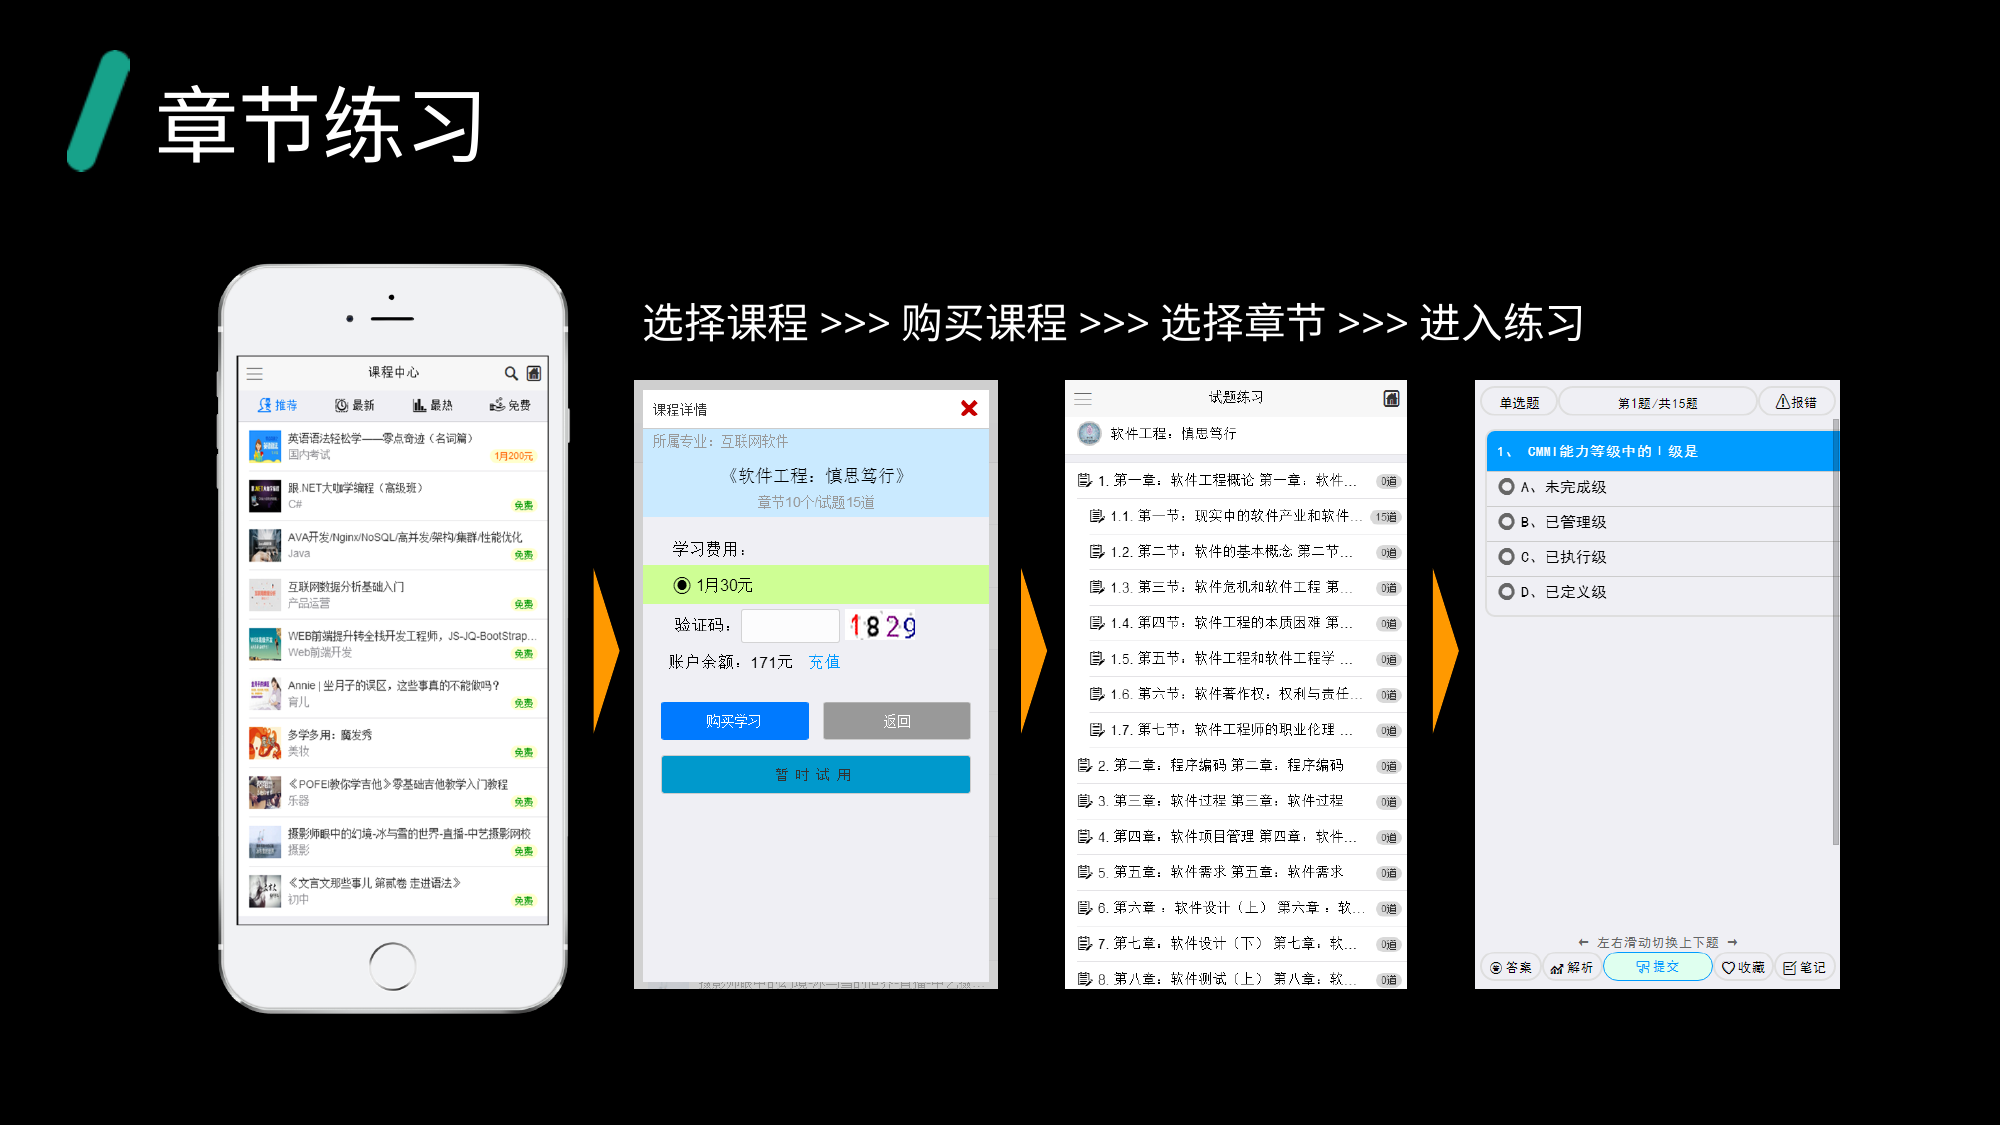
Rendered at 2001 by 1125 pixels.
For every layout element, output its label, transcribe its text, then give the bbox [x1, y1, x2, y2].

text_box 选择课程>>>购买课程>>>选择章节>>>进入练习 [628, 289, 1721, 354]
text_box [1021, 568, 1048, 734]
picture [152, 214, 628, 1053]
picture [67, 50, 130, 172]
picture [1474, 380, 1840, 989]
text_box 章节练习 [141, 66, 504, 181]
text_box [1432, 568, 1459, 734]
picture [634, 380, 998, 989]
picture [1065, 380, 1407, 989]
